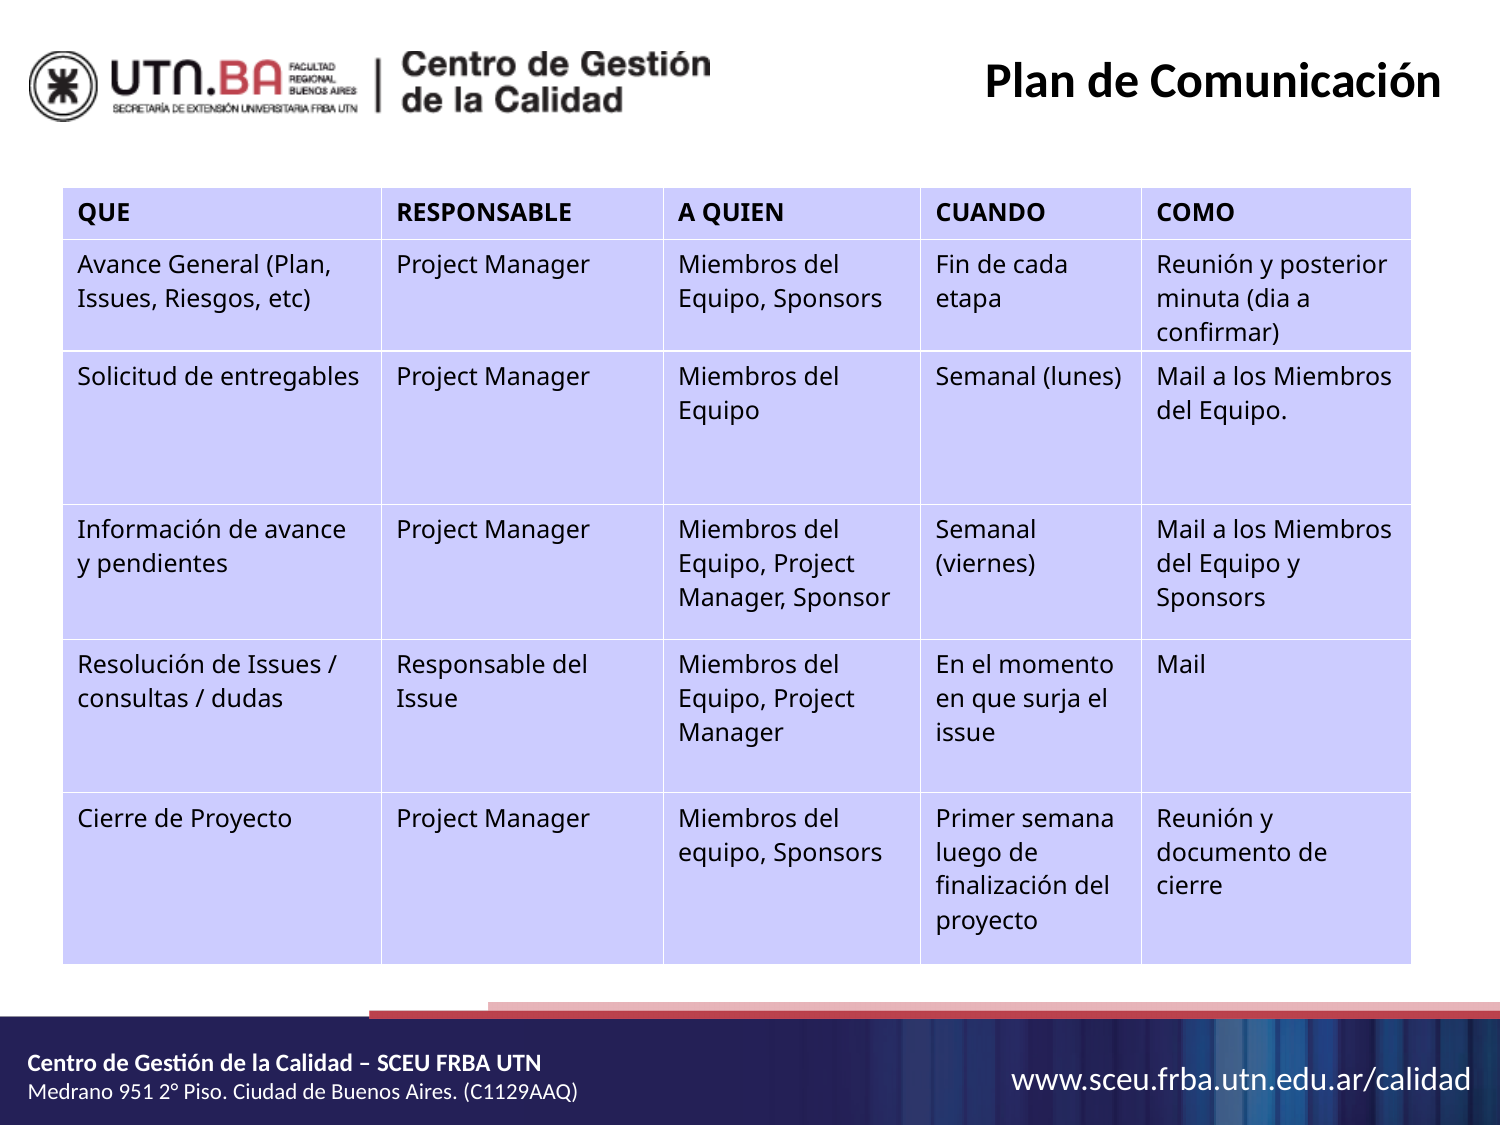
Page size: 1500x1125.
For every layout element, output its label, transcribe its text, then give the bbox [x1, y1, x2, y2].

table_cell Mail a los Miembros del Equipo y Sponsors [1142, 505, 1411, 639]
table_cell Project Manager [382, 793, 663, 964]
table_cell En el momento en que surja el issue [921, 640, 1141, 792]
table_cell Información de avance y pendientes [63, 505, 381, 639]
table_cell Responsable del Issue [382, 640, 663, 792]
table_header CUANDO [921, 188, 1141, 239]
table_header QUE [63, 188, 381, 239]
table_cell Project Manager [382, 240, 663, 350]
table_cell Reunión y documento de cierre [1142, 793, 1411, 964]
table_cell Mail a los Miembros del Equipo. [1142, 352, 1411, 504]
table_cell Solicitud de entregables [63, 352, 381, 504]
table_cell Project Manager [382, 505, 663, 639]
picture [0, 1002, 1500, 1125]
table_cell Resolución de Issues / consultas / dudas [63, 640, 381, 792]
table_cell Miembros del equipo, Sponsors [664, 793, 920, 964]
table_cell Avance General (Plan, Issues, Riesgos, etc) [63, 240, 381, 350]
table_cell Miembros del Equipo, Project Manager [664, 640, 920, 792]
text_box Plan de Comunicación [105, 46, 1458, 129]
table_cell Primer semana luego de finalización del proyecto [921, 793, 1141, 964]
table_cell Mail [1142, 640, 1411, 792]
picture [29, 51, 105, 122]
table_cell Semanal (lunes) [921, 352, 1141, 504]
table_header A QUIEN [664, 188, 920, 239]
table_cell Project Manager [382, 352, 663, 504]
table_header COMO [1142, 188, 1411, 239]
table_cell Cierre de Proyecto [63, 793, 381, 964]
table_cell Miembros del Equipo, Sponsors [664, 240, 920, 350]
table_cell Reunión y posterior minuta (dia a confirmar) [1142, 240, 1411, 350]
table_cell Miembros del Equipo [664, 352, 920, 504]
table_cell Semanal (viernes) [921, 505, 1141, 639]
table_cell Miembros del Equipo, Project Manager, Sponsor [664, 505, 920, 639]
table_cell Fin de cada etapa [921, 240, 1141, 350]
table_header RESPONSABLE [382, 188, 663, 239]
